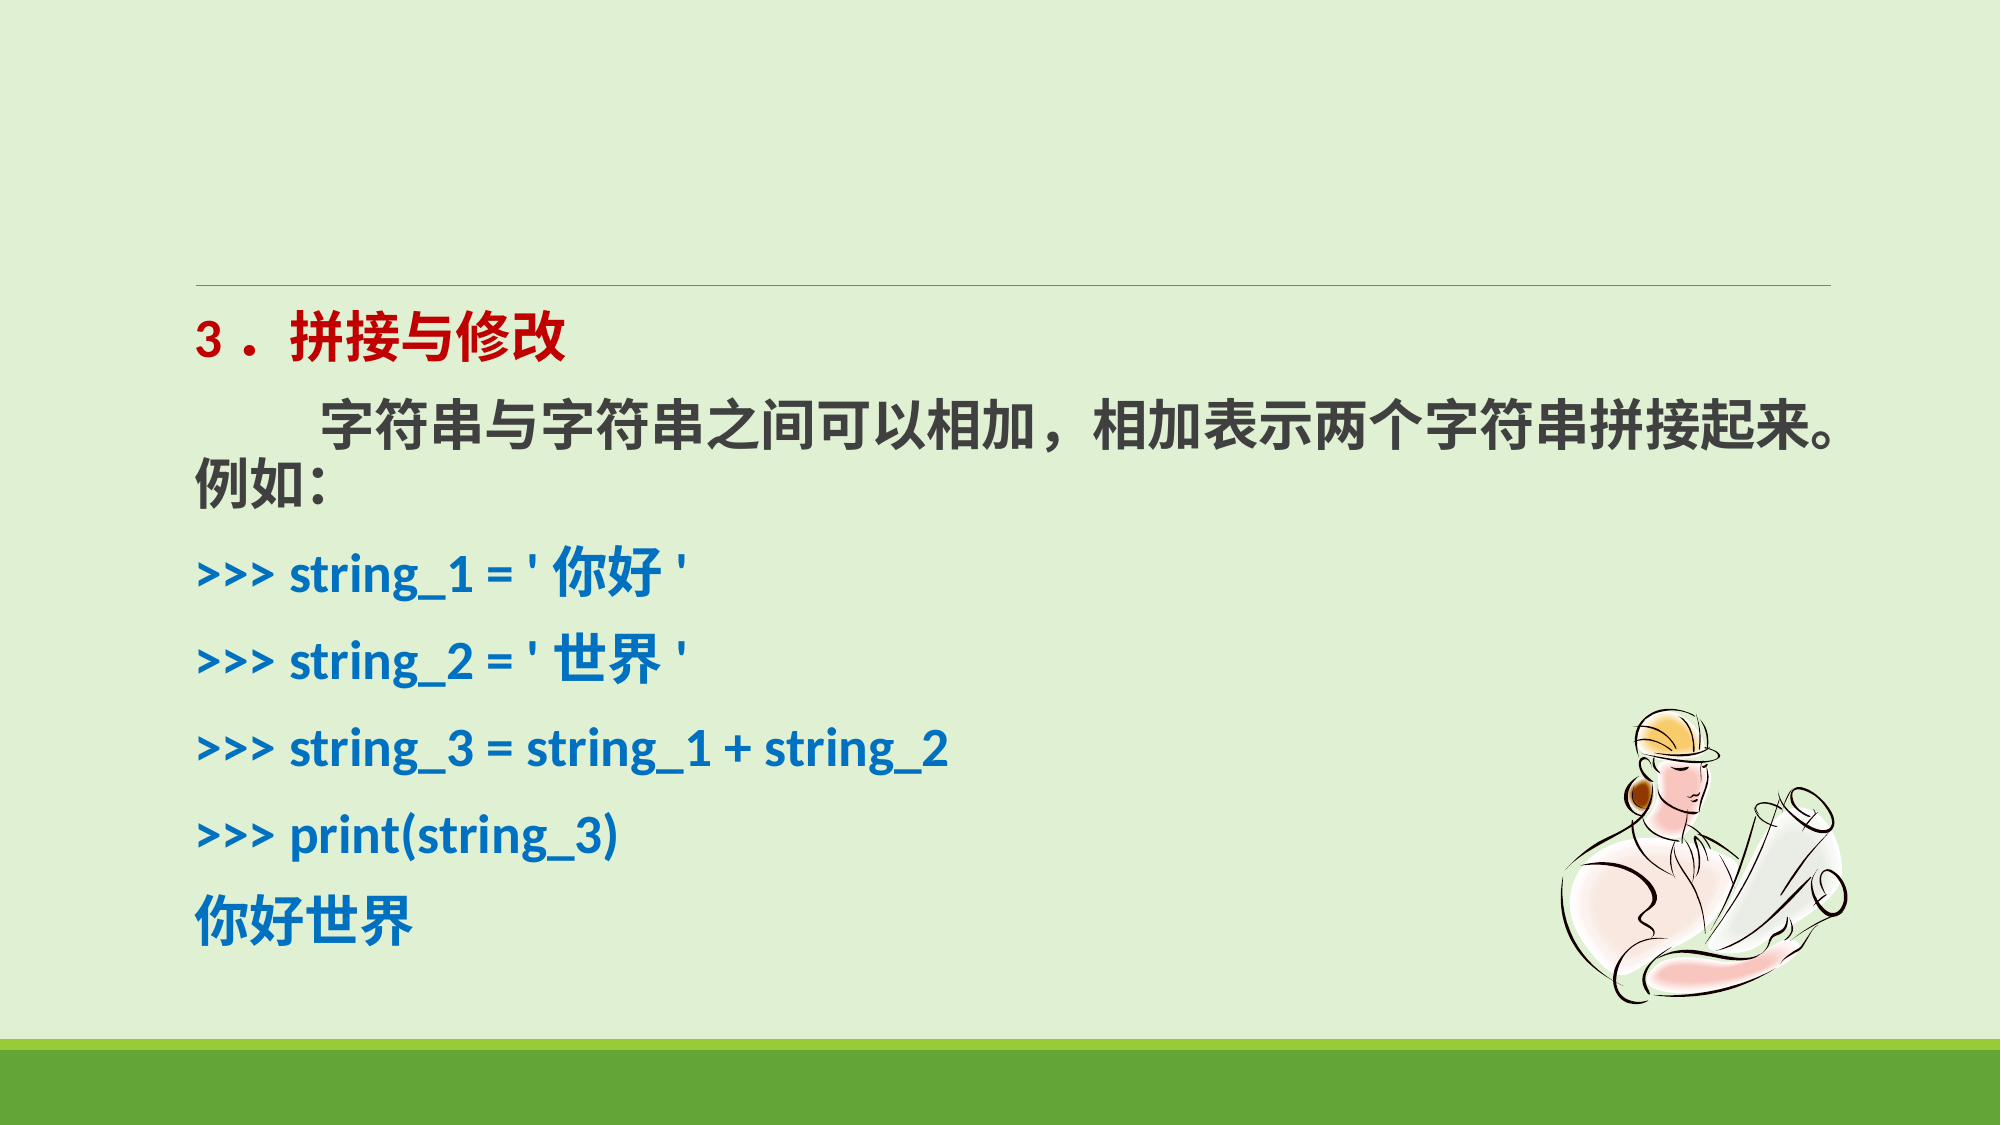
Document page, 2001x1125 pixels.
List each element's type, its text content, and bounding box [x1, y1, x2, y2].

picture [1550, 693, 1849, 1009]
list 3．拼接与修改 字符串与字符串之间可以相加，相加表示两个字符串拼接起来。例如： >>> string_1 = '你好' >>> string_2 = '世界' >>> string_3 = string_1 + string_2 >>> print(string_3) 你好世界 [180, 302, 1830, 963]
